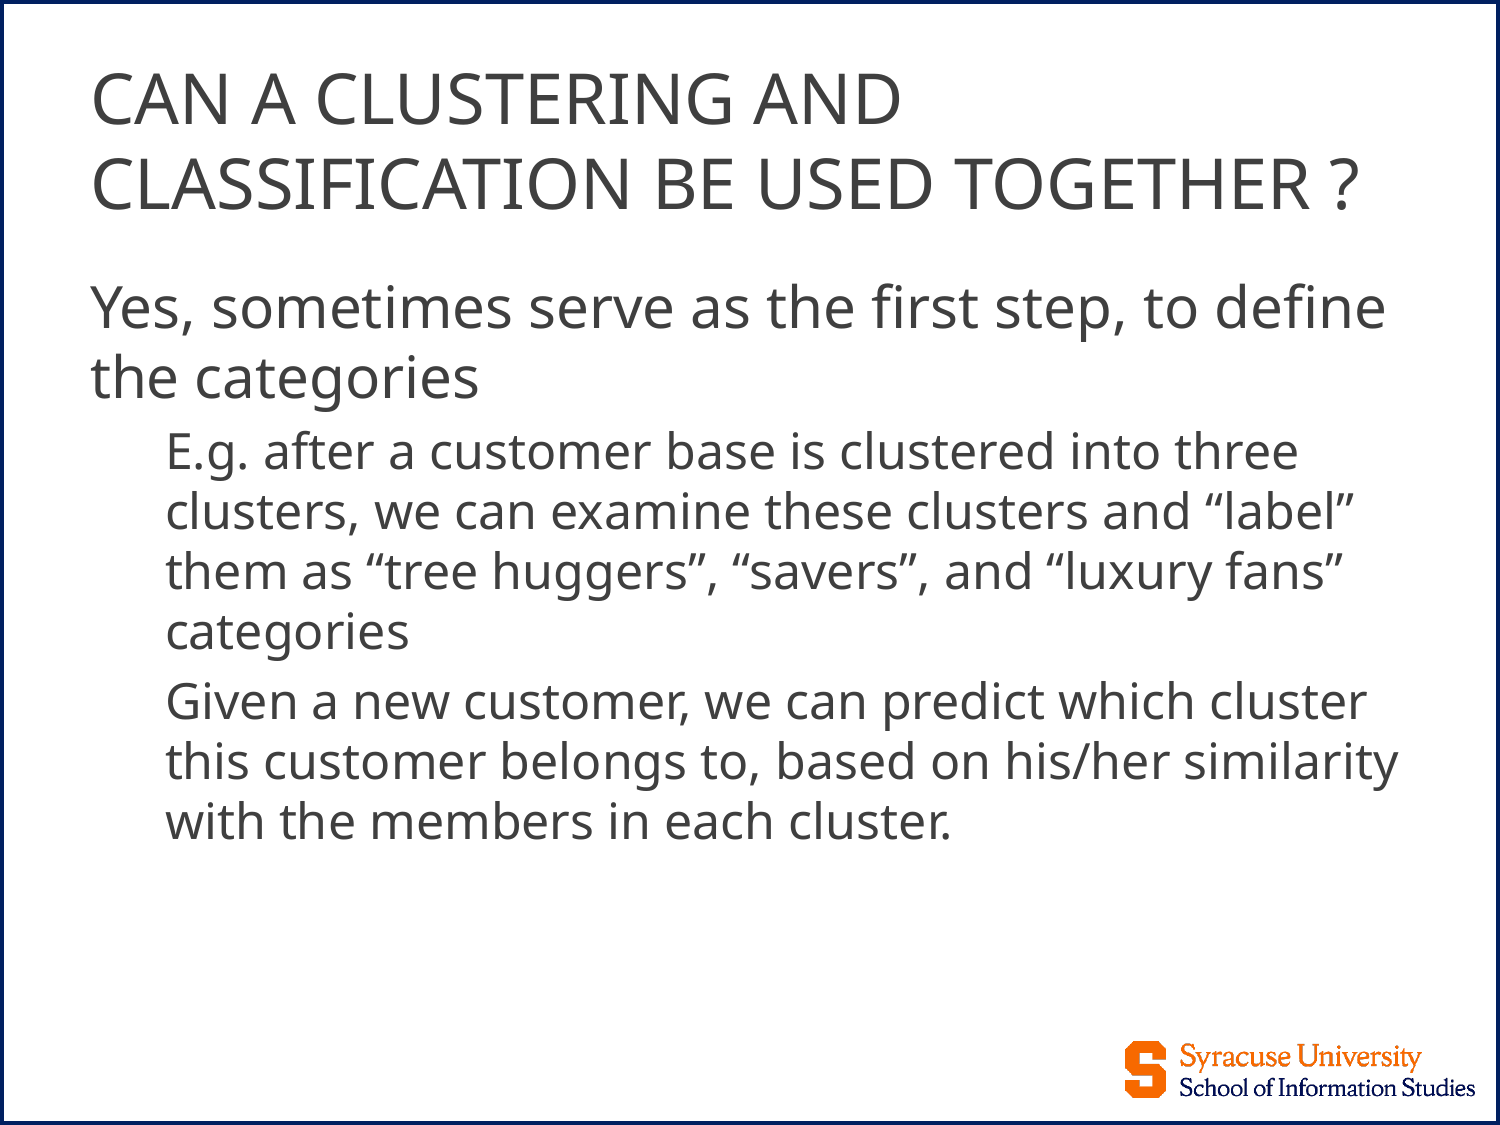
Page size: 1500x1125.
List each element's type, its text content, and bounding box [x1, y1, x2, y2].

list Yes, sometimes serve as the first step, to define the categories E.g. after a customer base is clustered into three clusters, we can examine these clusters and “label” them as “tree huggers”, “savers”, and “luxury fans” categories Given a new customer, we can predict which cluster this customer belongs to, based on his/her similarity with the members in each cluster. [75, 262, 1463, 1005]
picture [1125, 1041, 1475, 1098]
title CAN A CLUSTERING AND CLASSIFICATION BE USED TOGETHER ? [75, 45, 1425, 233]
